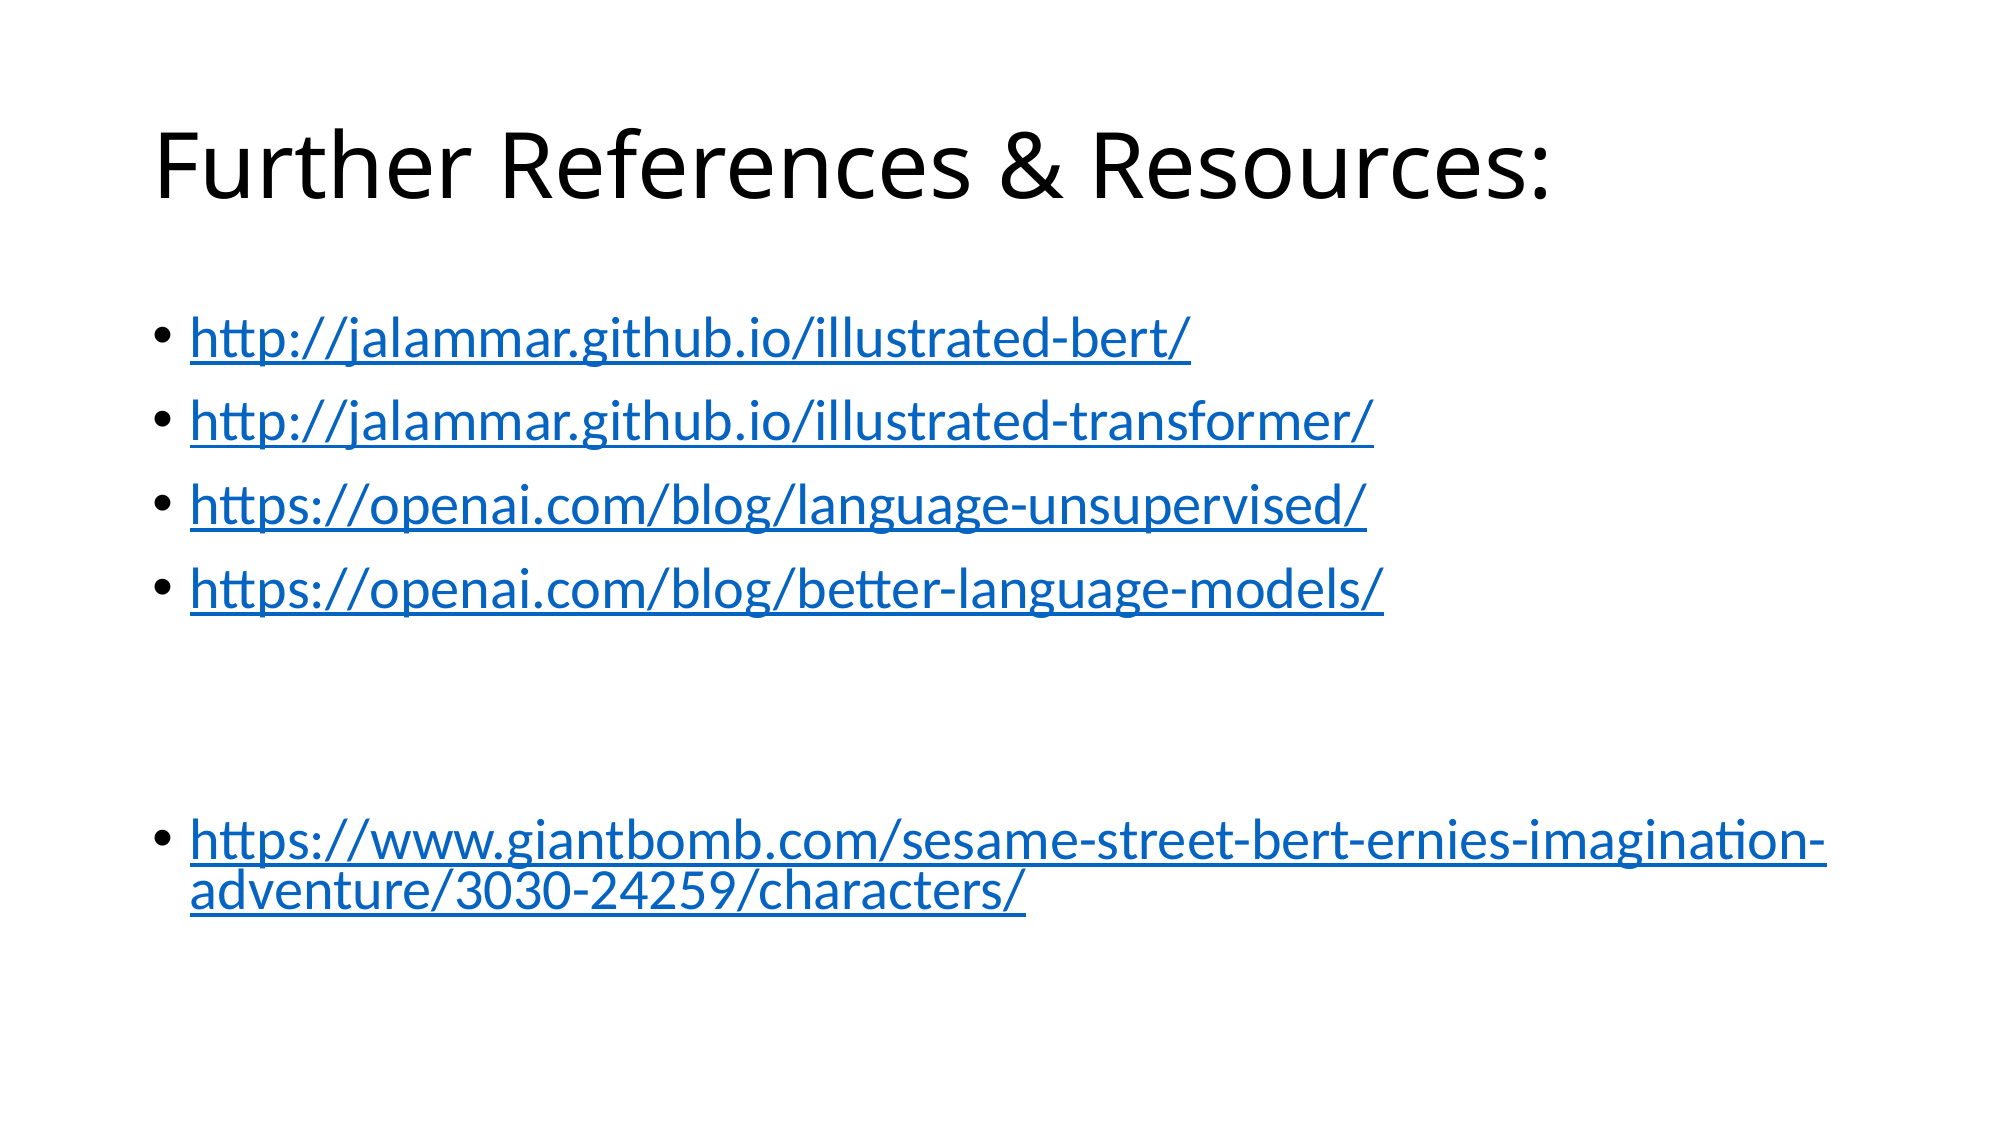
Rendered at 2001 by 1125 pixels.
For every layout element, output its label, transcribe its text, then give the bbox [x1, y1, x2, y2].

title Further References & Resources: [137, 59, 1863, 278]
list http://jalammar.github.io/illustrated-bert/ http://jalammar.github.io/illustrated-transformer/ https://openai.com/blog/language-unsupervised/ https://openai.com/blog/better-language-models/ https://www.giantbomb.com/sesame-street-bert-ernies-imagination-adventure/3030-24259/characters/ [137, 299, 1863, 1014]
